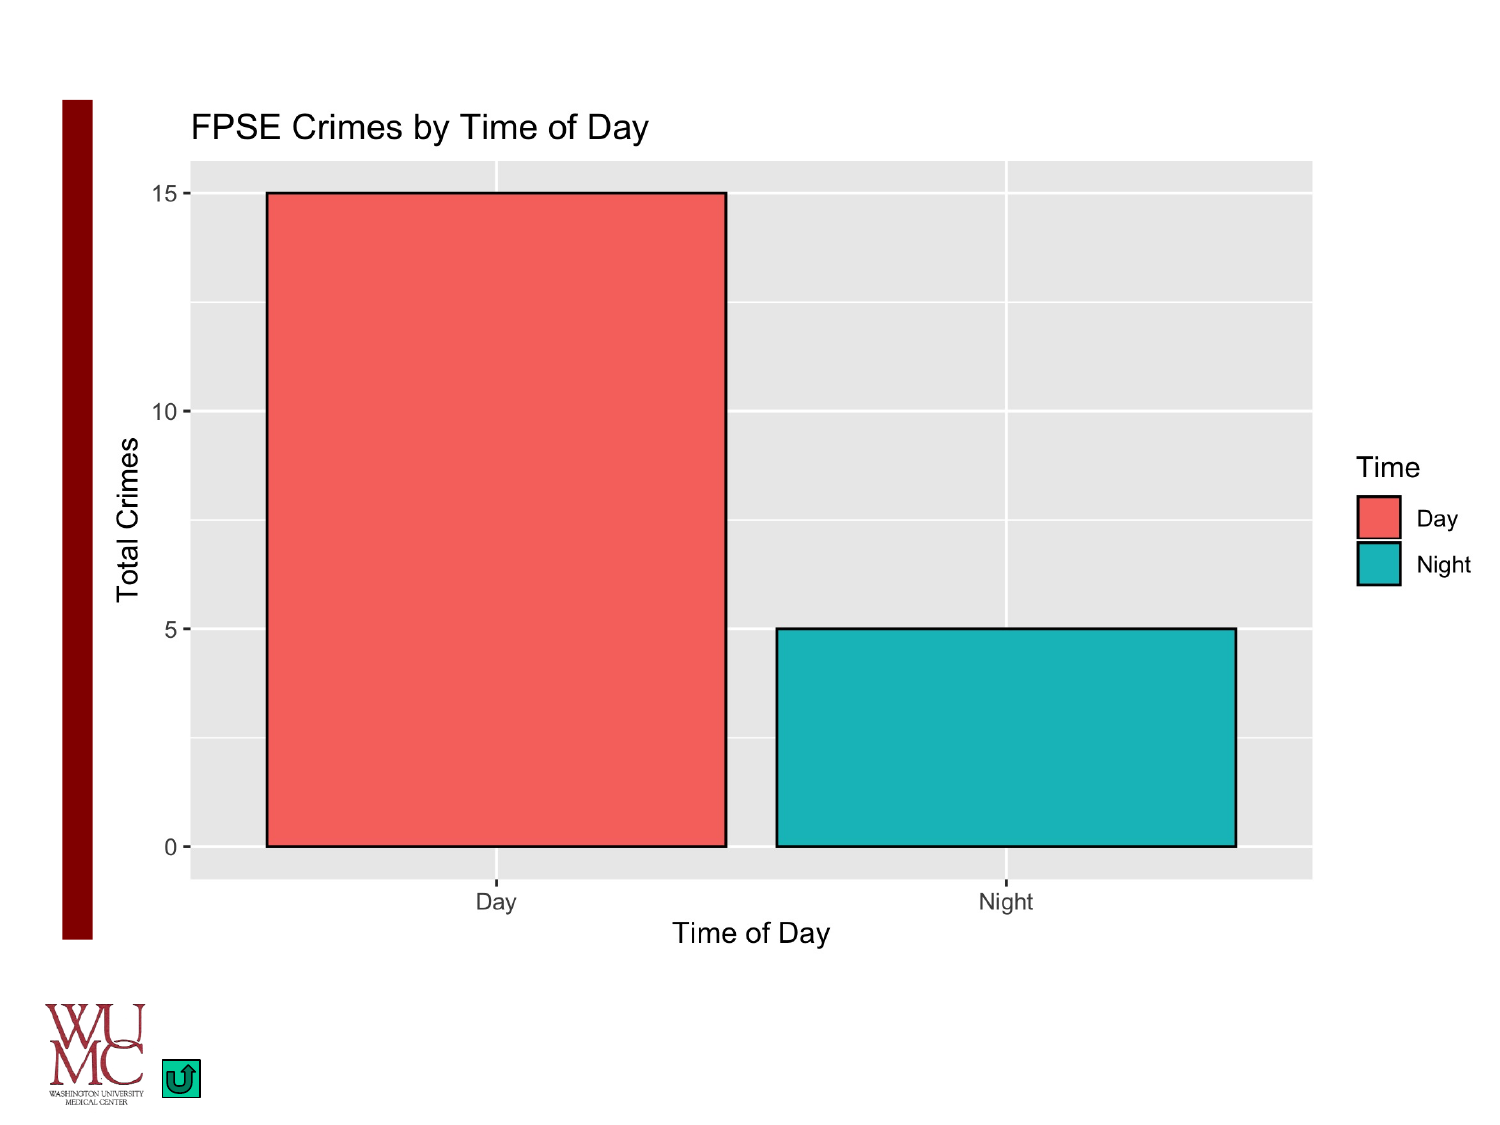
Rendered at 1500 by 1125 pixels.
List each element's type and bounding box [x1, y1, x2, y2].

picture [41, 996, 156, 1113]
picture [102, 98, 1500, 963]
text_box [162, 1060, 201, 1098]
